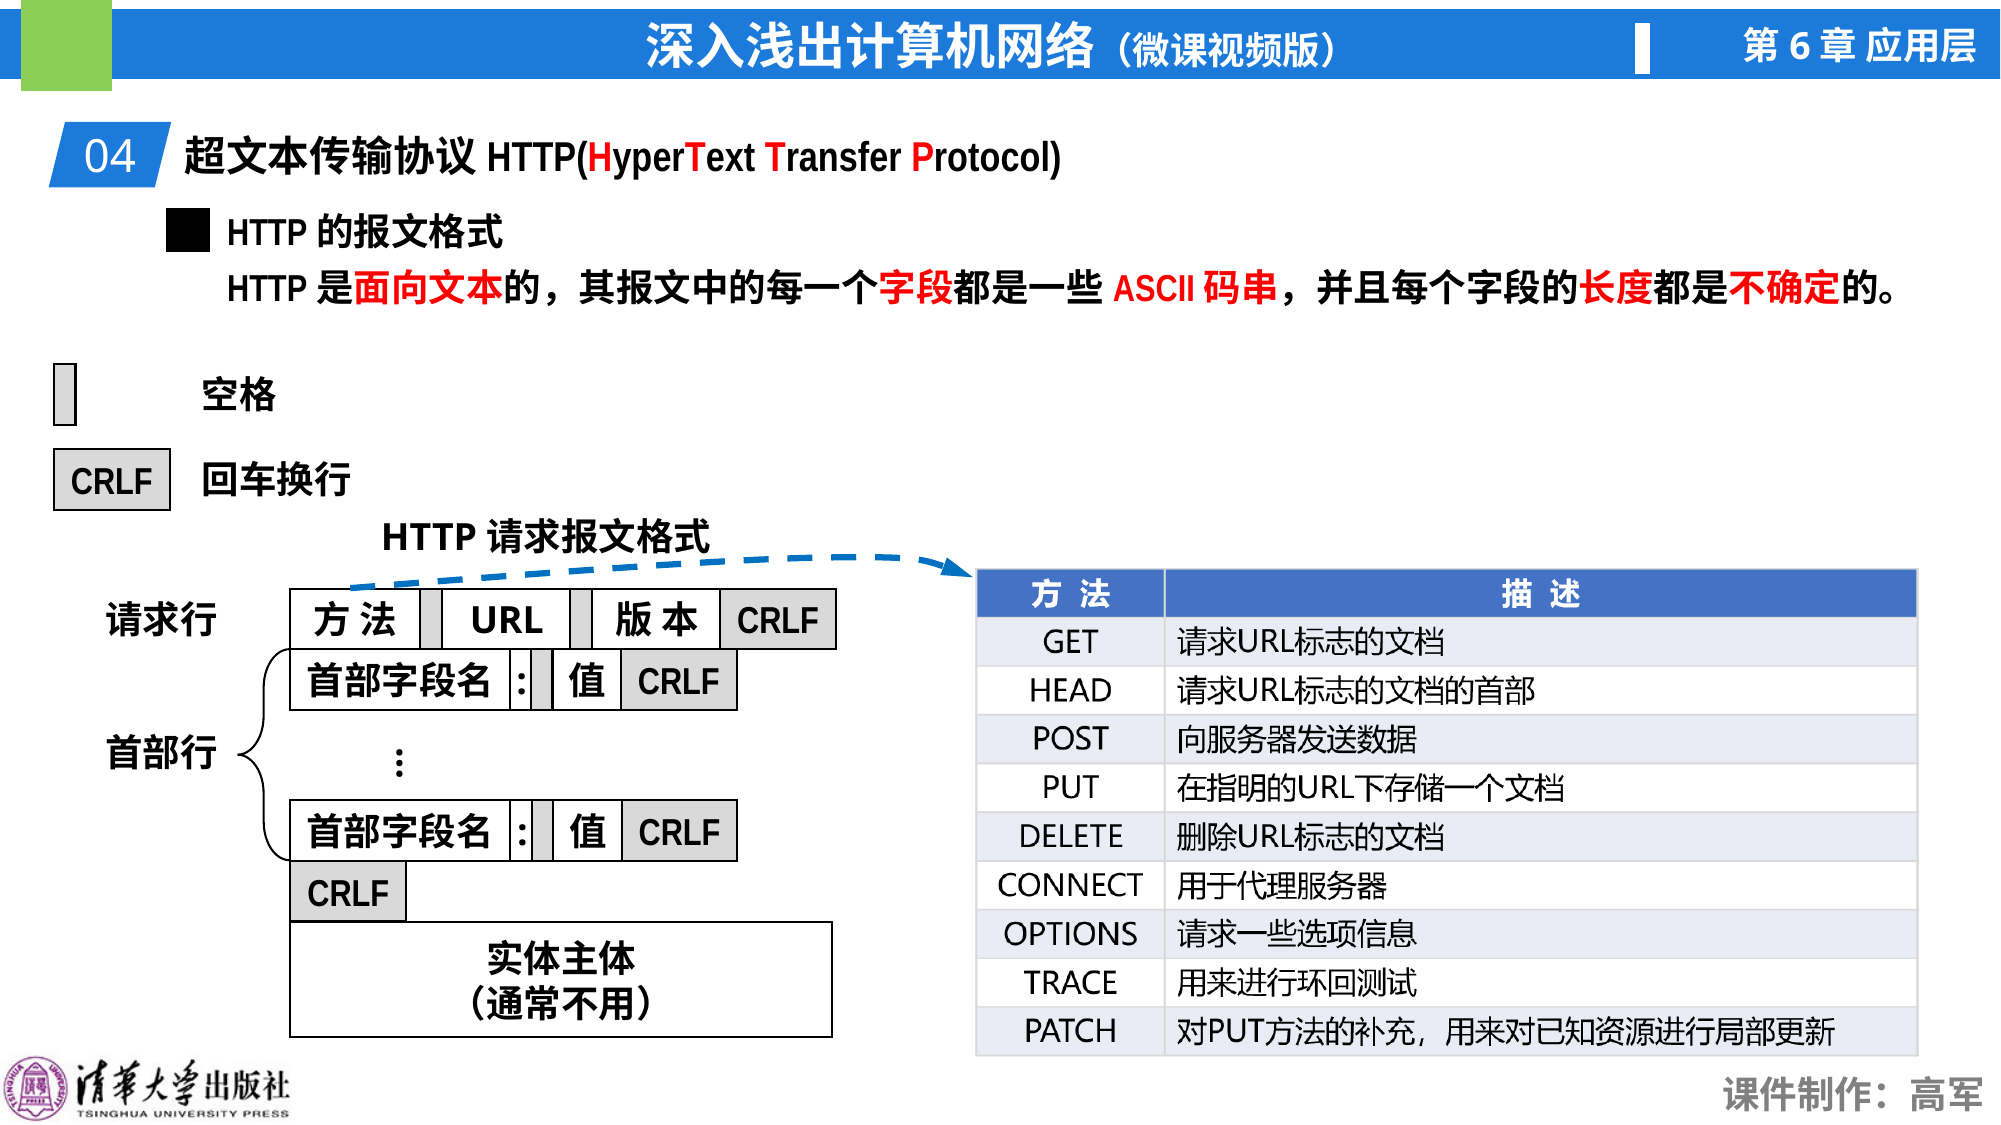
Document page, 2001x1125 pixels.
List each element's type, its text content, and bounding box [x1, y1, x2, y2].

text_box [290, 800, 738, 861]
text_box 首部字段名 [290, 648, 509, 711]
text_box HTTP请求报文格式 [366, 505, 742, 565]
text_box [166, 208, 210, 252]
text_box … [366, 732, 442, 771]
text_box URL [441, 588, 569, 648]
text_box CRLF [719, 588, 837, 650]
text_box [54, 364, 375, 510]
text_box [569, 588, 593, 648]
text_box 请求行 [90, 588, 237, 649]
text_box : [509, 648, 530, 711]
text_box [90, 649, 290, 861]
text_box 版 本 [593, 588, 719, 648]
text_box HTTP是面向文本的，其报文中的每一个字段都是一些ASCII码串，并且每个字段的长度都是不确定的。 [212, 251, 1950, 322]
text_box 值 [552, 648, 620, 711]
text_box CRLF [289, 861, 407, 921]
text_box 方 法 [289, 588, 419, 648]
text_box [530, 648, 552, 711]
text_box [419, 588, 441, 648]
text_box HTTP的报文格式 [212, 195, 1950, 251]
text_box [350, 556, 973, 590]
picture [0, 1052, 310, 1125]
text_box CRLF [620, 648, 738, 711]
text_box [49, 122, 1099, 189]
text_box 实体主体 （通常不用） [289, 921, 833, 1038]
picture [975, 565, 1919, 1067]
